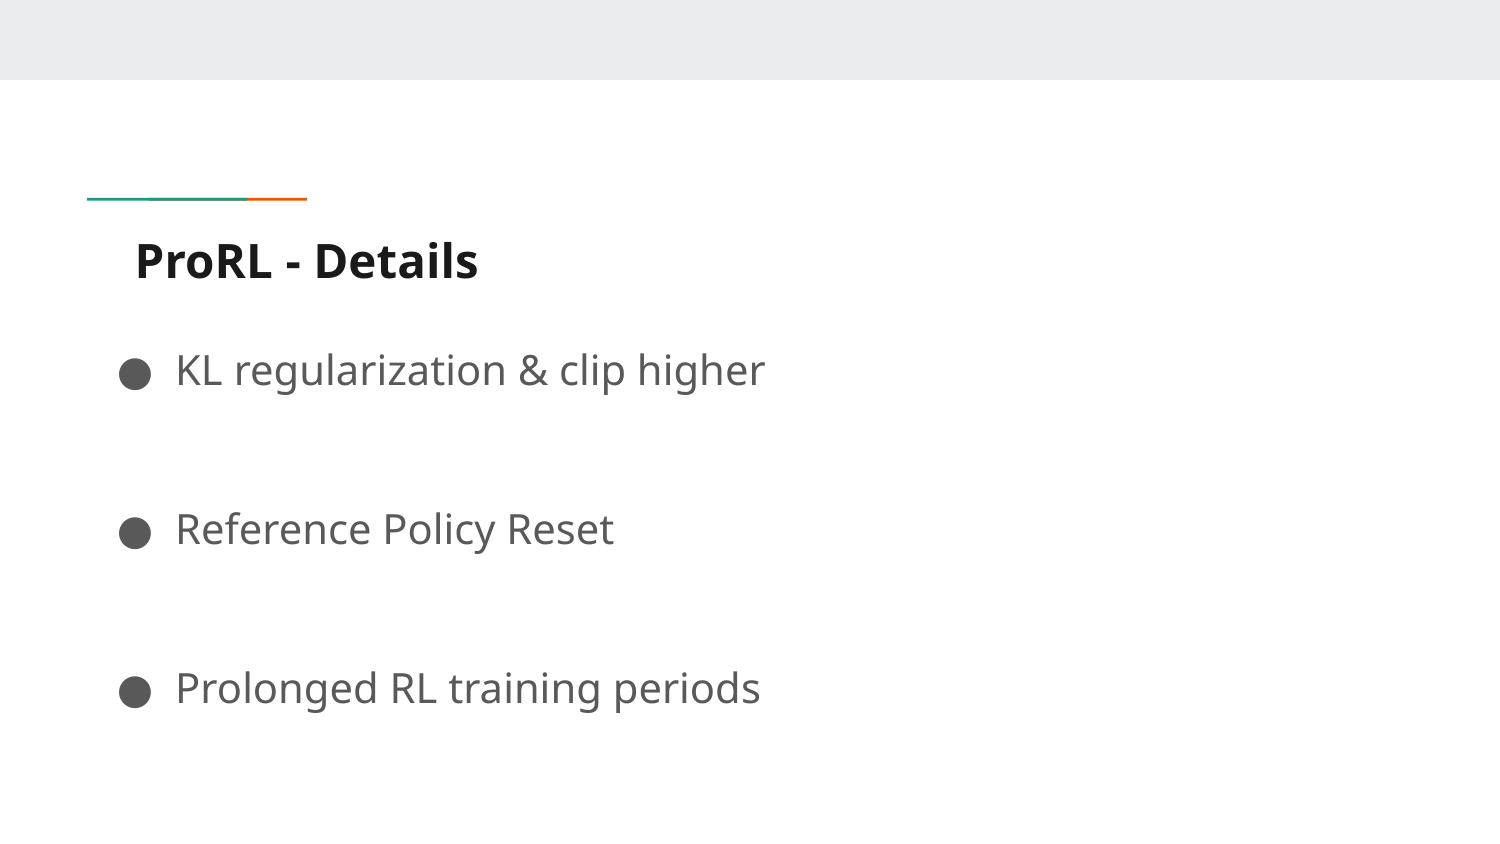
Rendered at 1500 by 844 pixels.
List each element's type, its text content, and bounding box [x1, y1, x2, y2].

list KL regularization & clip higher Reference Policy Reset Prolonged RL training periods [85, 321, 1493, 818]
title ProRL - Details [119, 216, 1381, 305]
